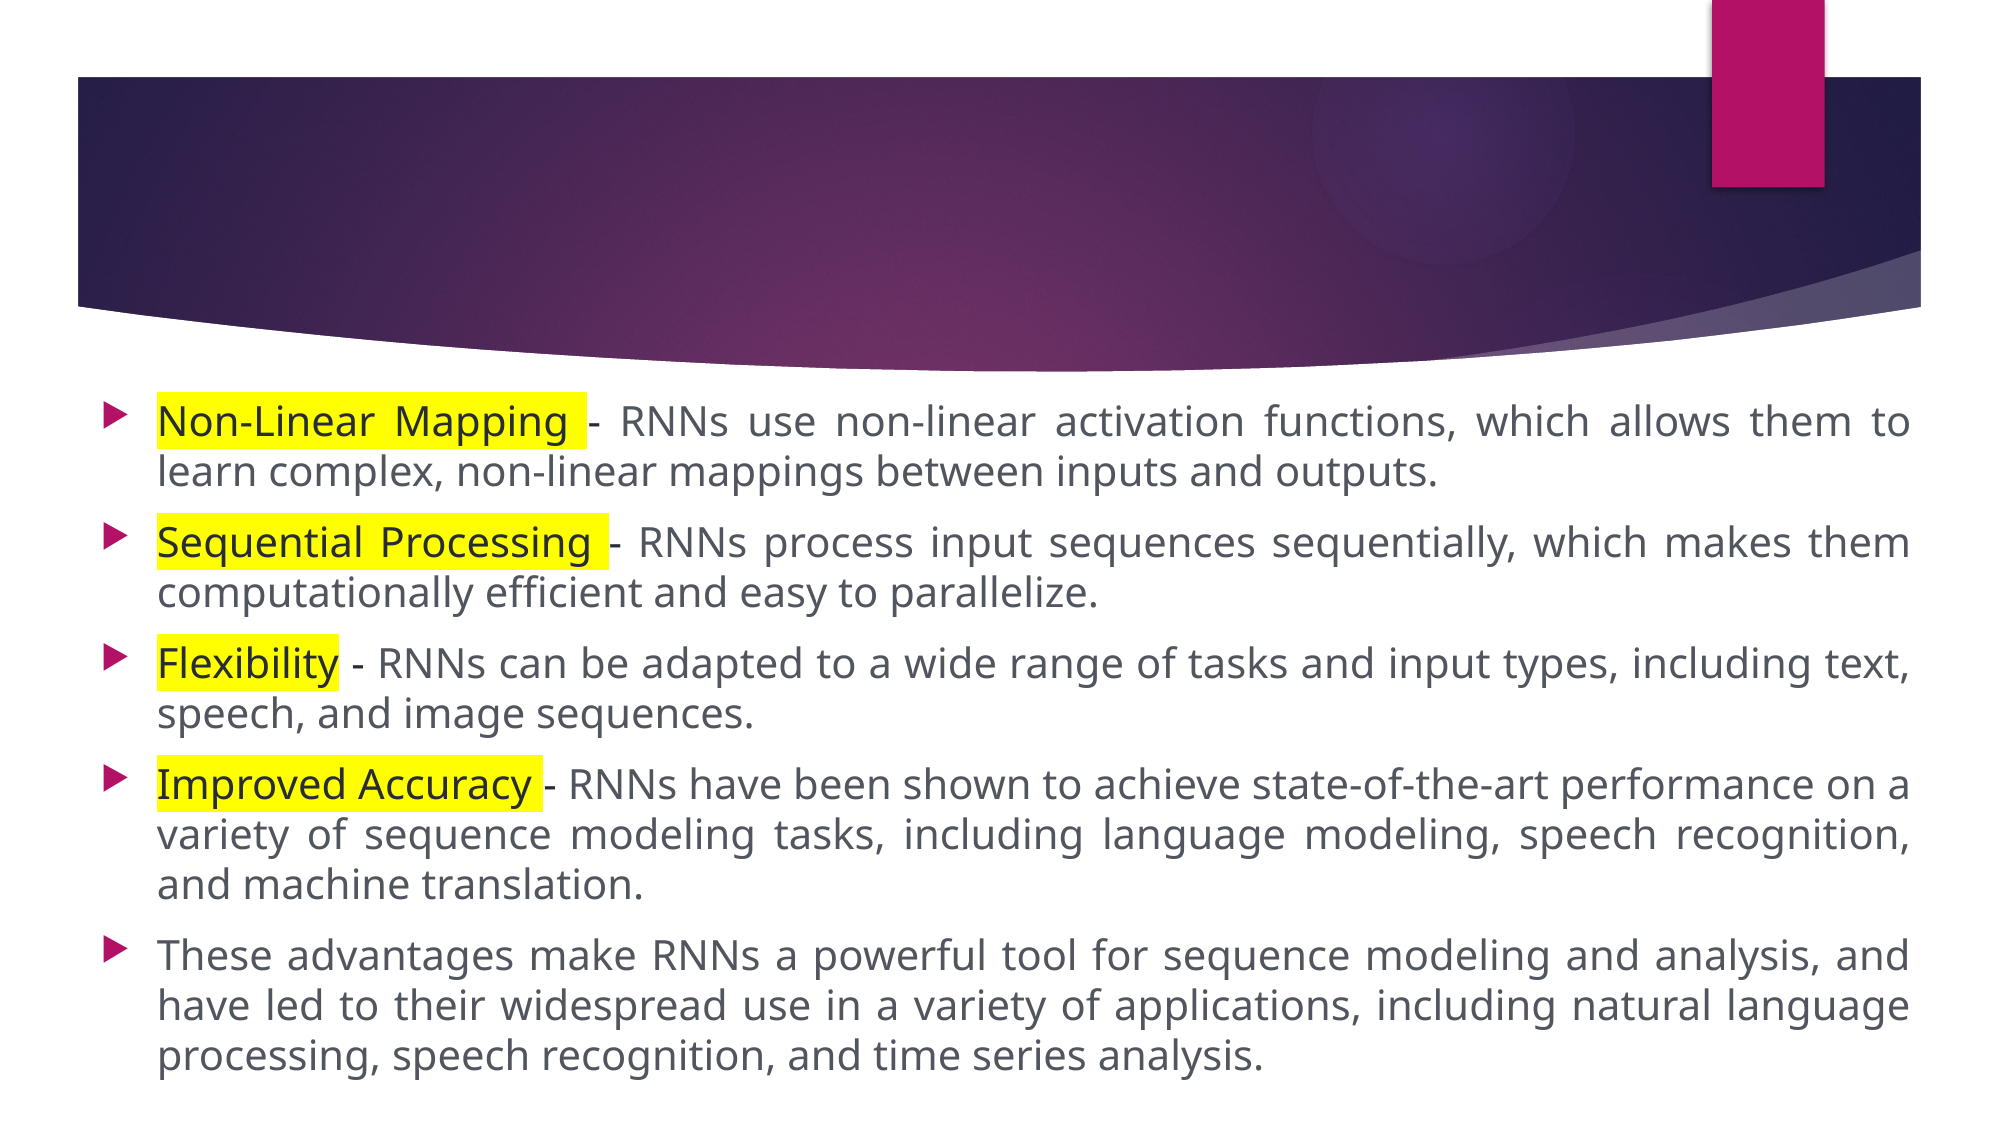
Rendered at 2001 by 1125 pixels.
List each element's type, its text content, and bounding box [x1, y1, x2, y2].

list Non-Linear Mapping - RNNs use non-linear activation functions, which allows them to learn complex, non-linear mappings between inputs and outputs. Sequential Processing - RNNs process input sequences sequentially, which makes them computationally efficient and easy to parallelize. Flexibility - RNNs can be adapted to a wide range of tasks and input types, including text, speech, and image sequences. Improved Accuracy - RNNs have been shown to achieve state-of-the-art performance on a variety of sequence modeling tasks, including language modeling, speech recognition, and machine translation. These advantages make RNNs a powerful tool for sequence modeling and analysis, and have led to their widespread use in a variety of applications, including natural language processing, speech recognition, and time series analysis. [85, 387, 1927, 1095]
